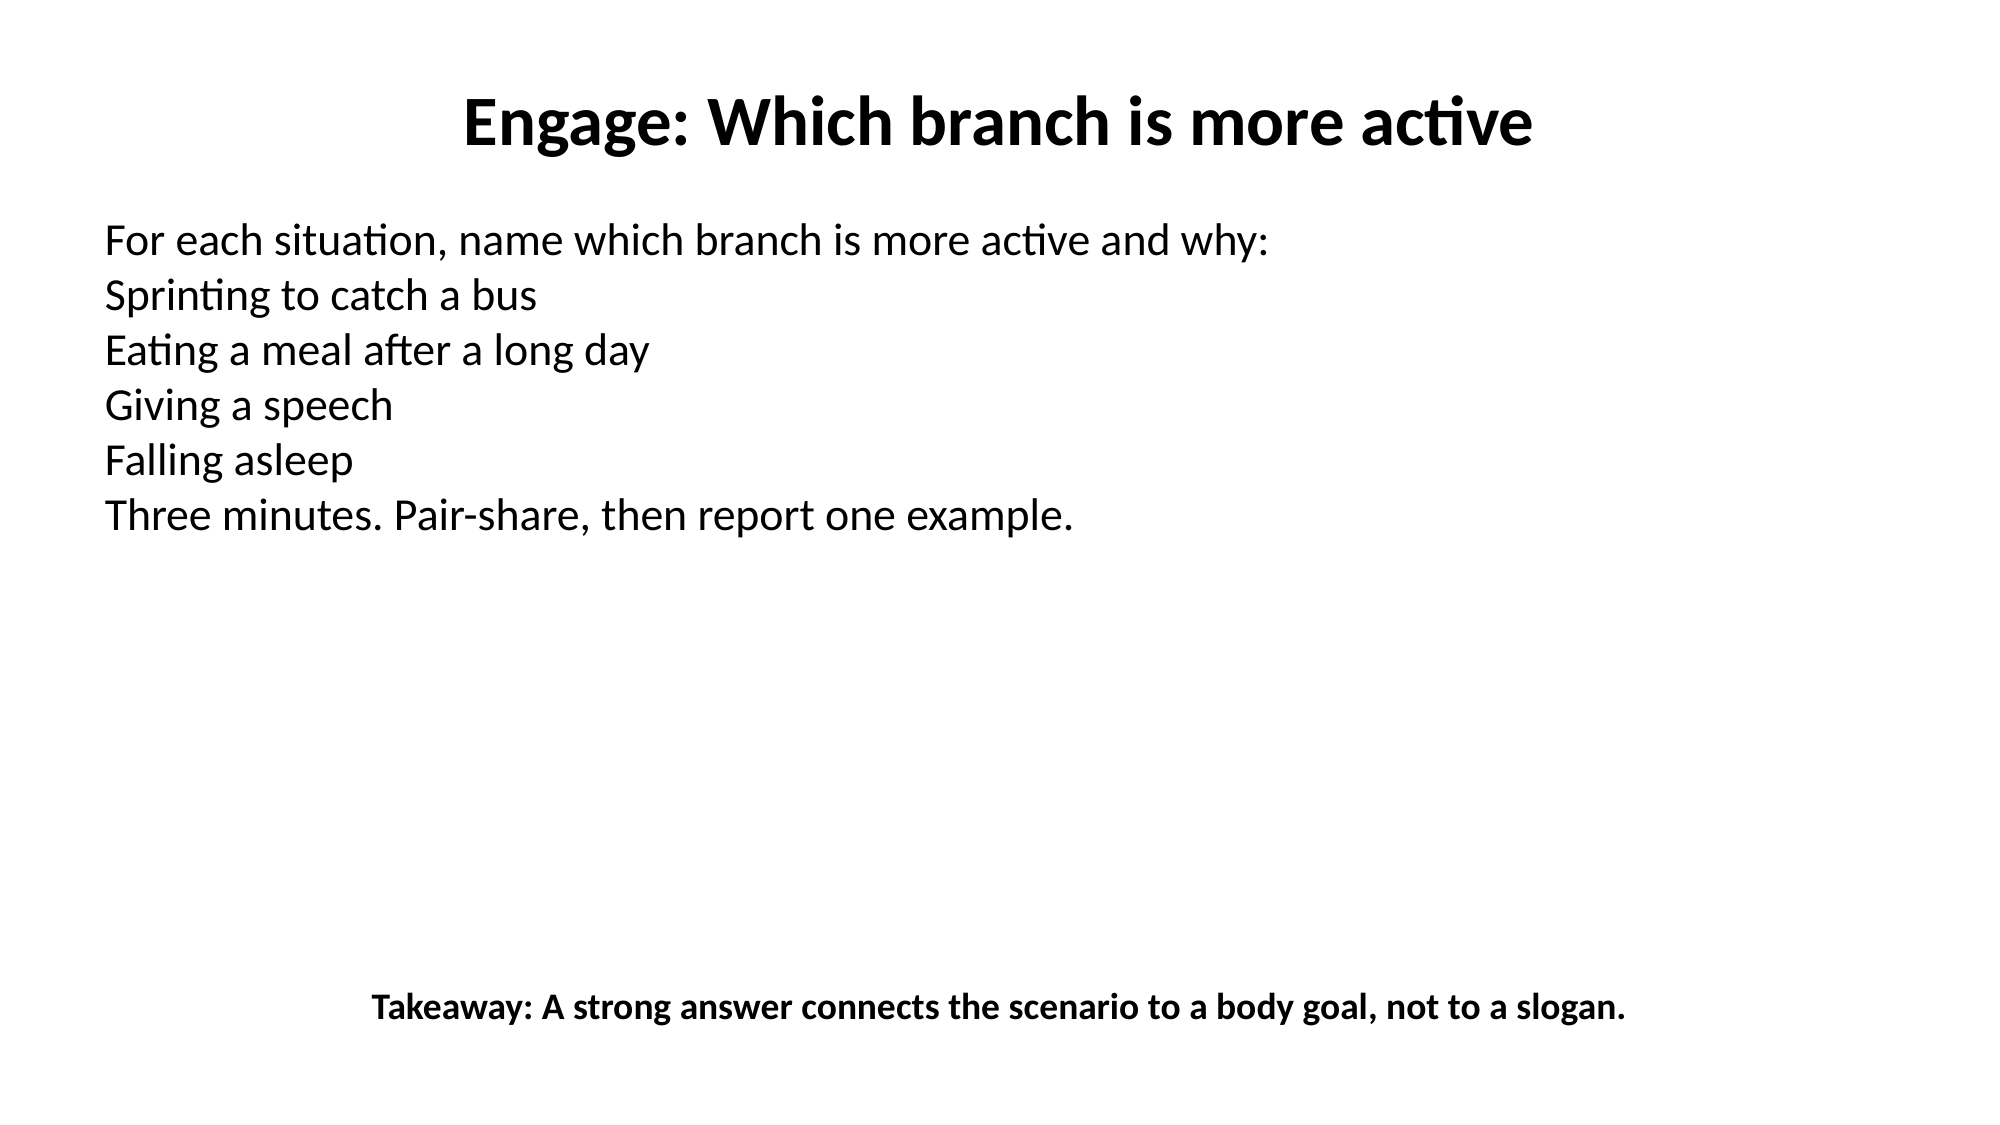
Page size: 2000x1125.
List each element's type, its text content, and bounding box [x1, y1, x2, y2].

text_box Takeaway: A strong answer connects the scenario to a body goal, not to a slogan. [356, 974, 1643, 1035]
text_box Engage: Which branch is more active [449, 67, 1551, 168]
text_box For each situation, name which branch is more active and why: Sprinting to catch a bus Eating a meal after a long day Giving a speech Falling asleep Three minutes. Pair-share, then report one example. [89, 202, 1910, 548]
